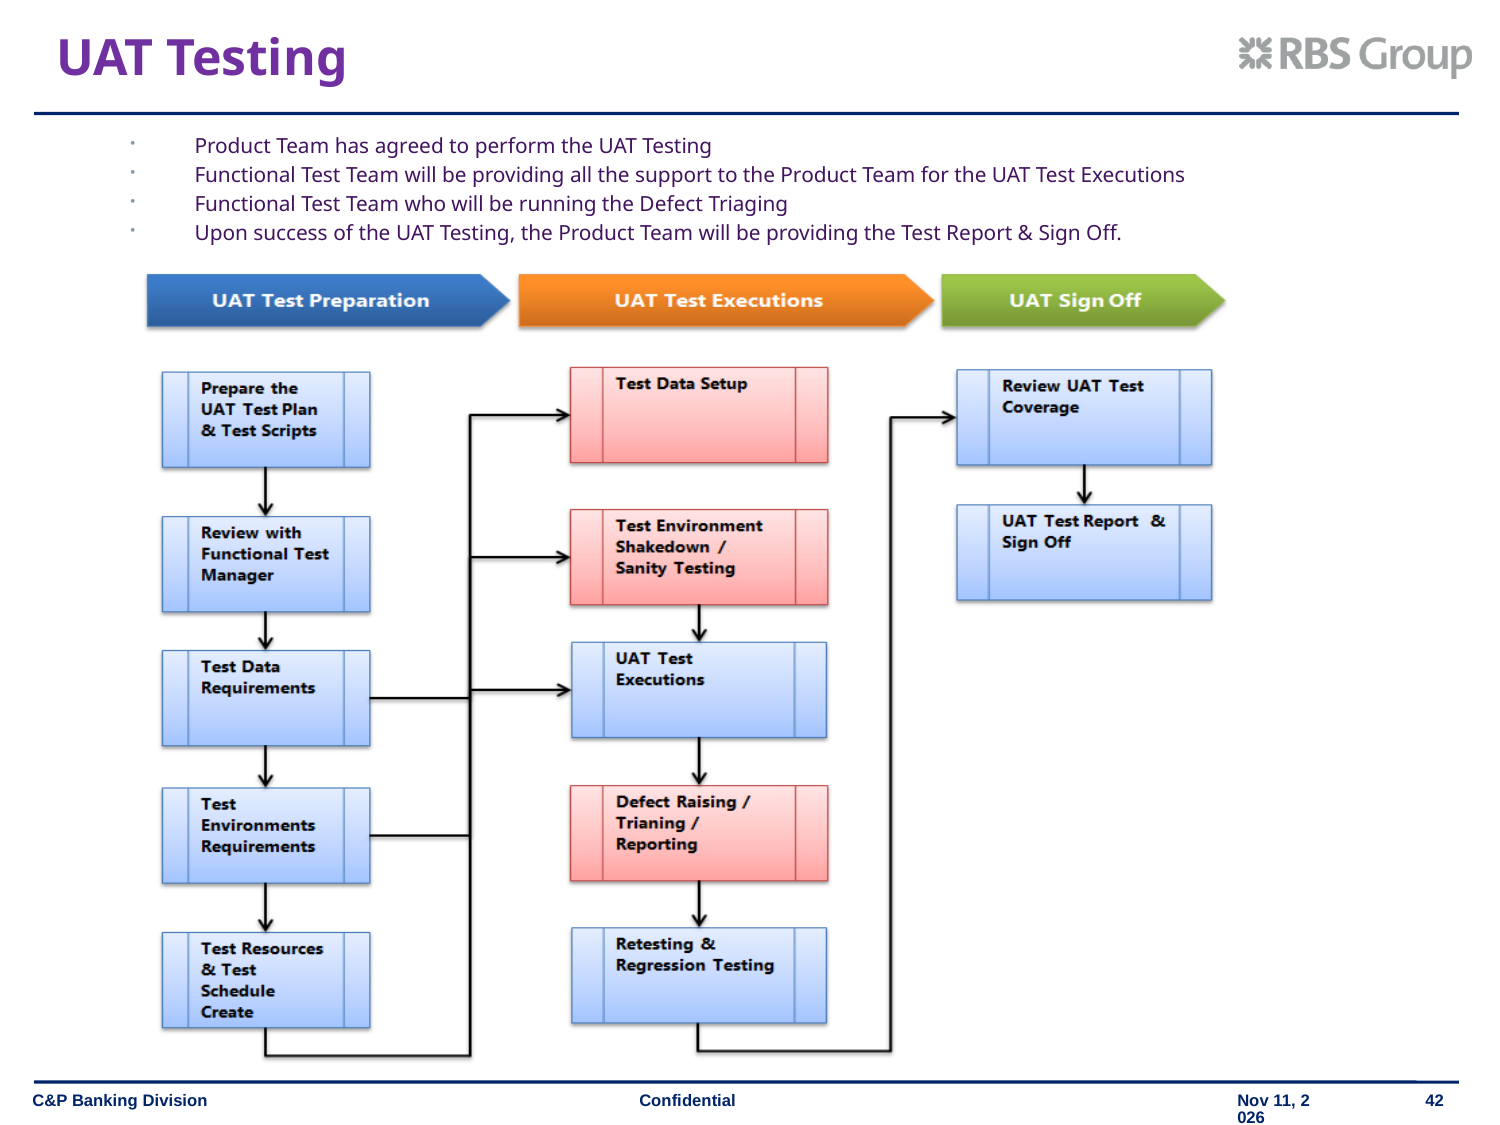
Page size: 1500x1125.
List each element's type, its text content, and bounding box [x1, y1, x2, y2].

slide_number 42 [1350, 1082, 1459, 1117]
picture [1239, 37, 1472, 79]
slide_number 19-Aug-19 [1222, 1082, 1335, 1117]
text_box Product Team has agreed to perform the UAT Testing Functional Test Team will be providing all the support to the Product Team for the UAT Test Executions Functional Test Team who will be running the Defect Triaging Upon success of the UAT Testing, the Product Team will be providing the Test Report & Sign Off. [40, 124, 1443, 344]
picture [135, 260, 1265, 1080]
title UAT Testing [41, 21, 1164, 91]
